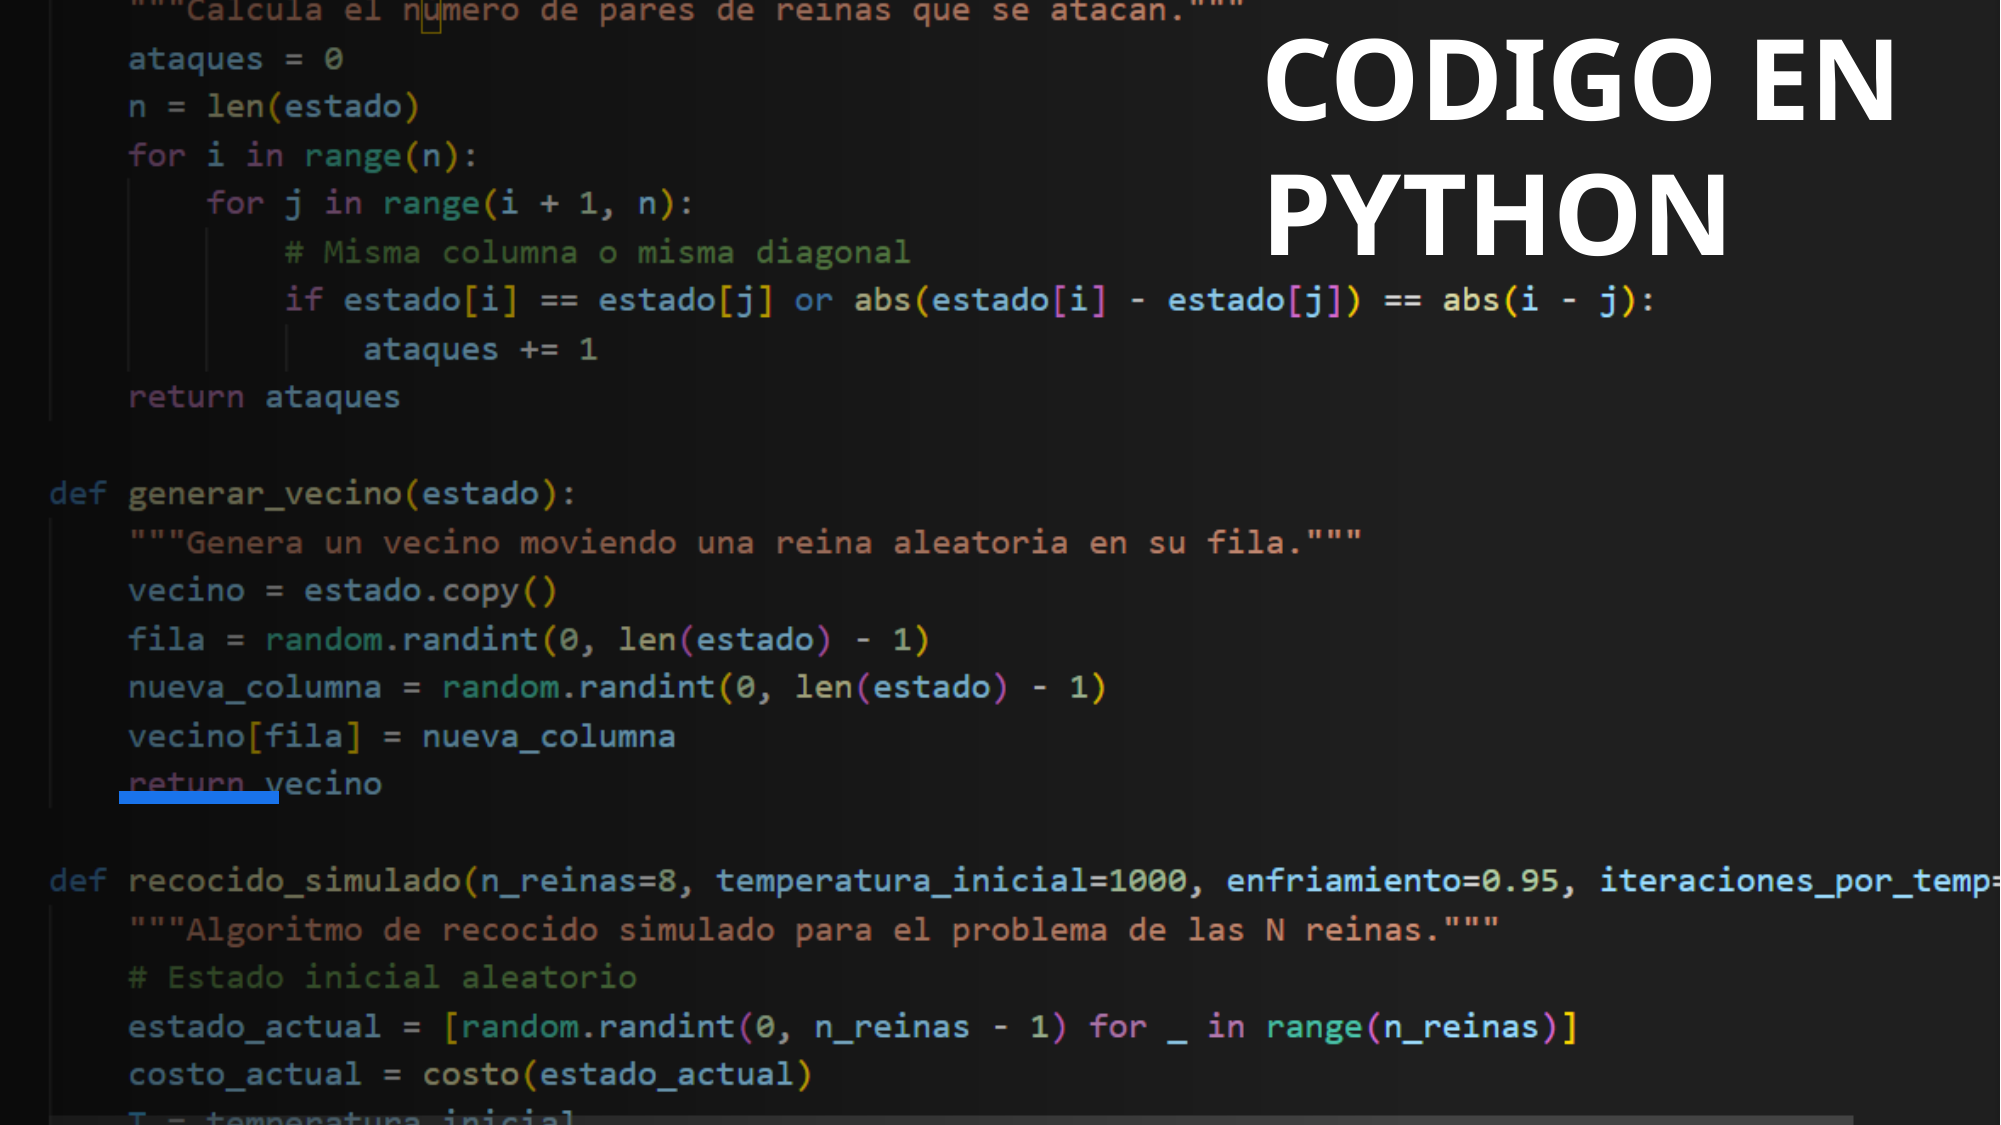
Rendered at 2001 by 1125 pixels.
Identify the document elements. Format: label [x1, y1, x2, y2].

list [0, 0, 2000, 1125]
